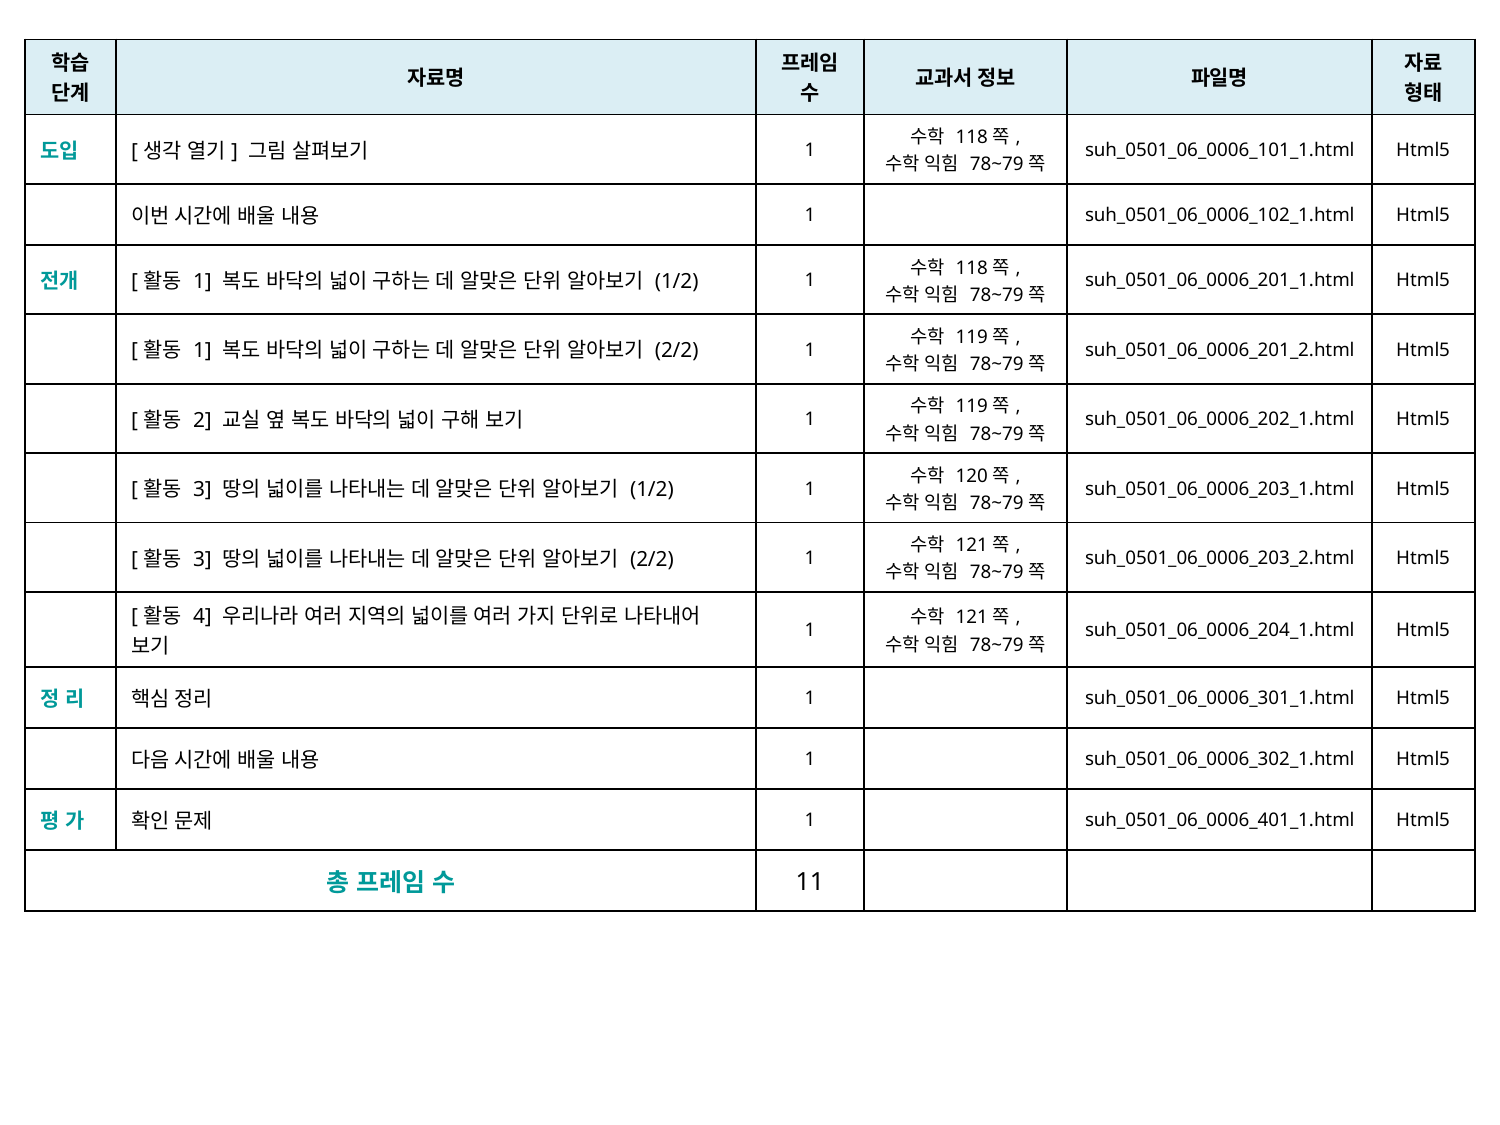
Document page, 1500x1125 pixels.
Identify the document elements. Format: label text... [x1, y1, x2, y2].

table_cell Html5 [1373, 523, 1474, 591]
table_header 자료명 [117, 40, 755, 114]
table_cell [활동 4] 우리나라 여러 지역의 넓이를 여러 가지 단위로 나타내어 보기 [117, 593, 755, 666]
table_cell suh_0501_06_0006_204_1.html [1068, 593, 1371, 666]
table_cell [26, 454, 115, 522]
table_cell [1068, 851, 1371, 910]
table_cell suh_0501_06_0006_401_1.html [1068, 790, 1371, 849]
table_cell [생각 열기] 그림 살펴보기 [117, 115, 755, 183]
table_header 학습 단계 [26, 40, 115, 114]
table_cell [26, 315, 115, 383]
table_cell suh_0501_06_0006_201_2.html [1068, 315, 1371, 383]
table_cell 수학 121쪽, 수학 익힘 78~79쪽 [865, 523, 1066, 591]
table_cell suh_0501_06_0006_201_1.html [1068, 246, 1371, 313]
table_cell 1 [757, 185, 863, 244]
table_cell 1 [757, 668, 863, 727]
table_cell Html5 [1373, 729, 1474, 788]
table_cell [활동 3] 땅의 넓이를 나타내는 데 알맞은 단위 알아보기 (2/2) [117, 523, 755, 591]
table_cell 1 [757, 523, 863, 591]
table_header 프레임 수 [757, 40, 863, 114]
table_cell 1 [757, 790, 863, 849]
table_cell [26, 593, 115, 666]
table_cell 수학 118쪽, 수학 익힘 78~79쪽 [865, 115, 1066, 183]
table_cell 1 [757, 385, 863, 452]
table_cell Html5 [1373, 454, 1474, 522]
table_cell [26, 729, 115, 788]
table_cell 수학 119쪽, 수학 익힘 78~79쪽 [865, 385, 1066, 452]
table_cell [865, 185, 1066, 244]
table_cell [활동 1] 복도 바닥의 넓이 구하는 데 알맞은 단위 알아보기 (2/2) [117, 315, 755, 383]
table_cell 총 프레임 수 [26, 851, 755, 910]
table_cell 도입 [26, 115, 115, 183]
table_cell suh_0501_06_0006_101_1.html [1068, 115, 1371, 183]
table_cell 확인 문제 [117, 790, 755, 849]
table_cell [26, 385, 115, 452]
table_cell 전개 [26, 246, 115, 313]
table_cell 다음 시간에 배울 내용 [117, 729, 755, 788]
table_cell Html5 [1373, 385, 1474, 452]
table_cell 1 [757, 454, 863, 522]
table_cell Html5 [1373, 790, 1474, 849]
table_cell 이번 시간에 배울 내용 [117, 185, 755, 244]
table_cell [865, 668, 1066, 727]
table_cell [865, 729, 1066, 788]
table_cell suh_0501_06_0006_203_1.html [1068, 454, 1371, 522]
table_cell suh_0501_06_0006_203_2.html [1068, 523, 1371, 591]
table_cell Html5 [1373, 115, 1474, 183]
table_cell [26, 185, 115, 244]
table_cell Html5 [1373, 593, 1474, 666]
table_cell Html5 [1373, 315, 1474, 383]
table_cell Html5 [1373, 246, 1474, 313]
table_cell [1373, 851, 1474, 910]
table_cell [865, 851, 1066, 910]
table_cell Html5 [1373, 668, 1474, 727]
table_cell [활동 3] 땅의 넓이를 나타내는 데 알맞은 단위 알아보기 (1/2) [117, 454, 755, 522]
table_cell Html5 [1373, 185, 1474, 244]
table_cell 핵심 정리 [117, 668, 755, 727]
table_cell 1 [757, 593, 863, 666]
table_cell 1 [757, 315, 863, 383]
table_cell [활동 2] 교실 옆 복도 바닥의 넓이 구해 보기 [117, 385, 755, 452]
table_cell [활동 1] 복도 바닥의 넓이 구하는 데 알맞은 단위 알아보기 (1/2) [117, 246, 755, 313]
table_cell 평 가 [26, 790, 115, 849]
table_cell 수학 120쪽, 수학 익힘 78~79쪽 [865, 454, 1066, 522]
table_cell 1 [757, 729, 863, 788]
table_header 자료 형태 [1373, 40, 1474, 114]
table_cell [26, 523, 115, 591]
table_cell 1 [757, 246, 863, 313]
table_cell 1 [757, 115, 863, 183]
table_cell suh_0501_06_0006_102_1.html [1068, 185, 1371, 244]
table_cell suh_0501_06_0006_301_1.html [1068, 668, 1371, 727]
table_header 파일명 [1068, 40, 1371, 114]
table_cell [865, 790, 1066, 849]
table_cell suh_0501_06_0006_302_1.html [1068, 729, 1371, 788]
table_cell 수학 119쪽, 수학 익힘 78~79쪽 [865, 315, 1066, 383]
table_cell suh_0501_06_0006_202_1.html [1068, 385, 1371, 452]
table_cell 수학 118쪽, 수학 익힘 78~79쪽 [865, 246, 1066, 313]
table_header 교과서 정보 [865, 40, 1066, 114]
table_cell 수학 121쪽, 수학 익힘 78~79쪽 [865, 593, 1066, 666]
table_cell 정 리 [26, 668, 115, 727]
table_cell 11 [757, 851, 863, 910]
